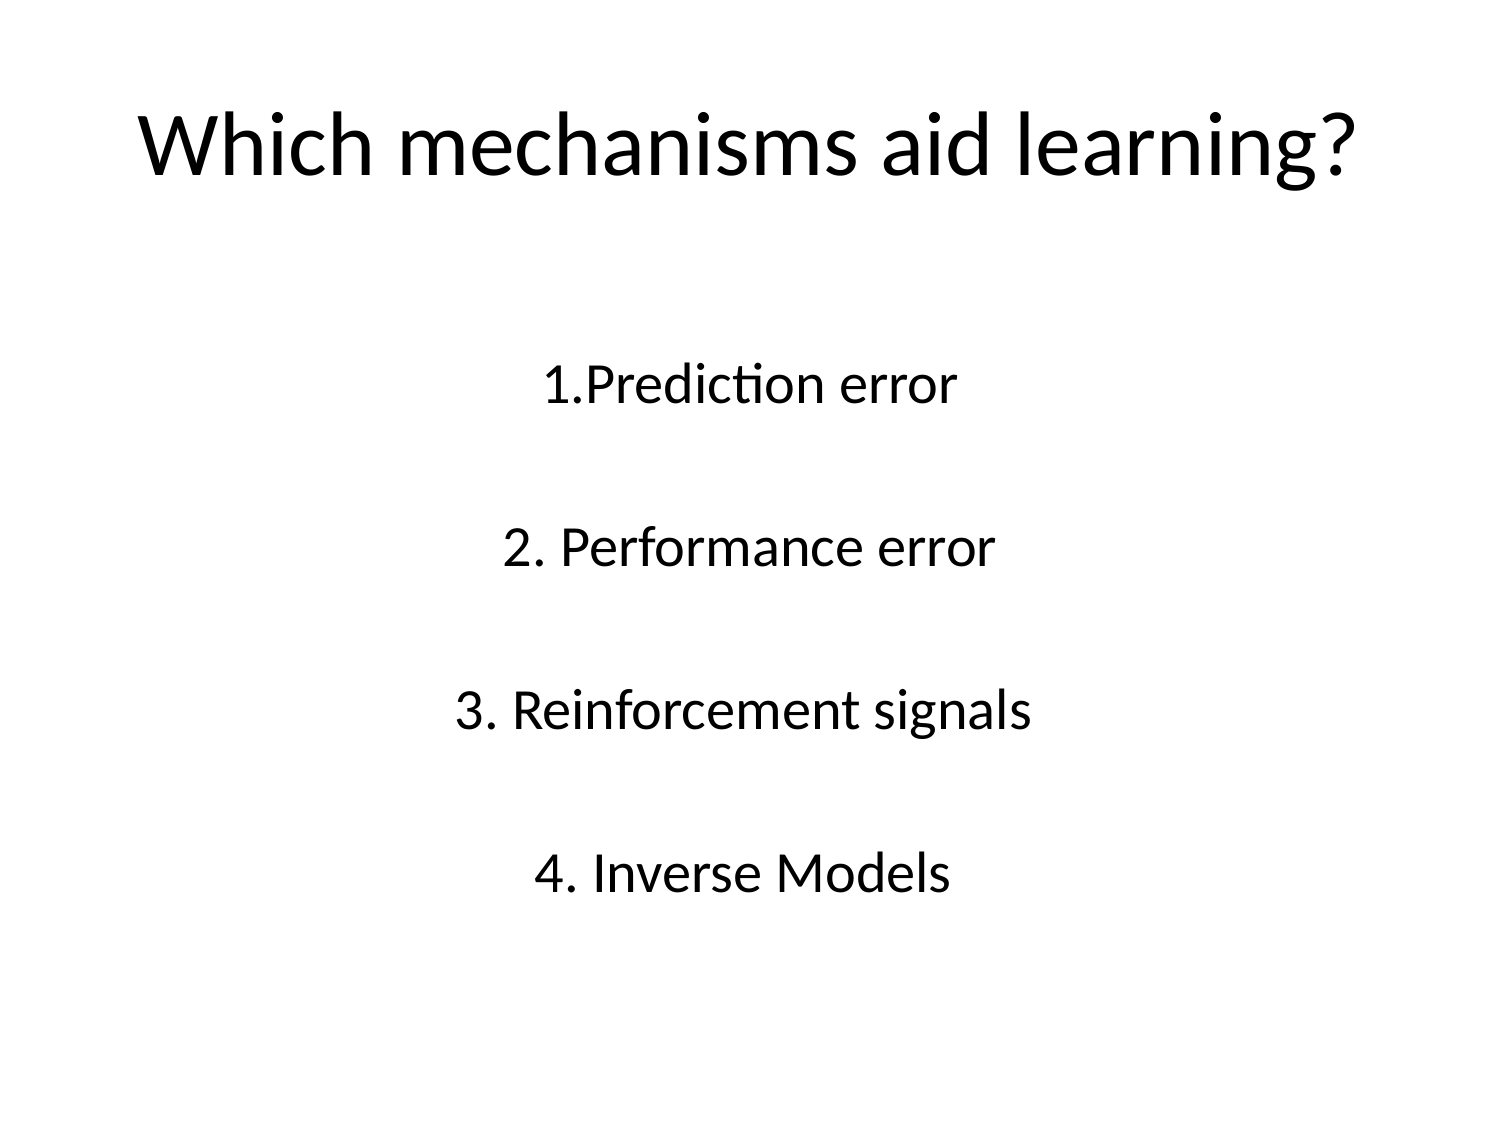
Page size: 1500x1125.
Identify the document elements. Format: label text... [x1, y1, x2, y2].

list 1.Prediction error 2. Performance error 3. Reinforcement signals 4. Inverse Models [75, 337, 1425, 1080]
title Which mechanisms aid learning? [75, 45, 1425, 233]
